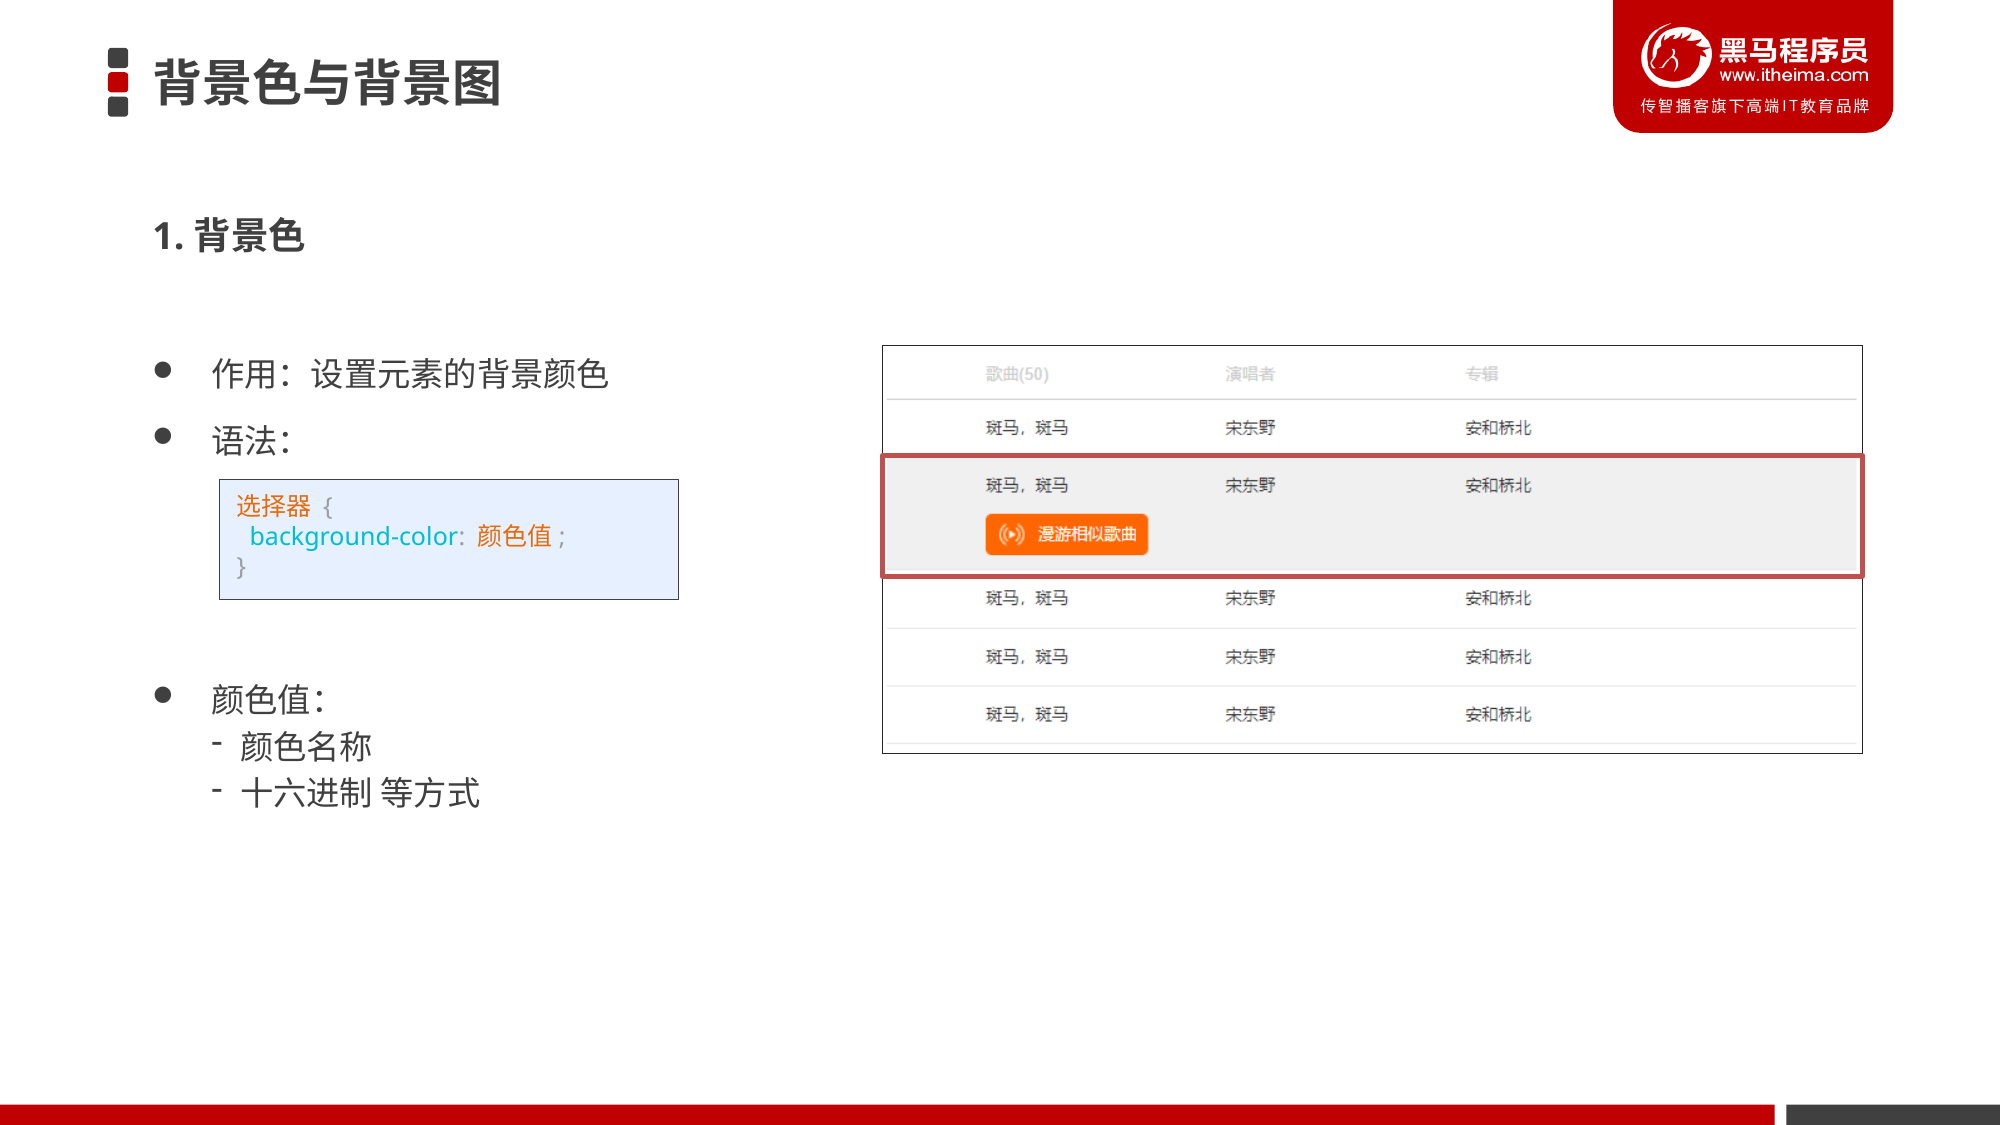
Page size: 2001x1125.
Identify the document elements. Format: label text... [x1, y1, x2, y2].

title 背景色与背景图 [137, 38, 1577, 124]
picture [1616, 11, 1894, 125]
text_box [218, 478, 679, 600]
picture [882, 345, 1863, 754]
list 1.背景色 [137, 192, 1753, 277]
list 作用：设置元素的背景颜色 语法： [137, 326, 870, 472]
text_box 颜色值： 颜色名称 十六进制 等方式 [137, 651, 870, 1023]
